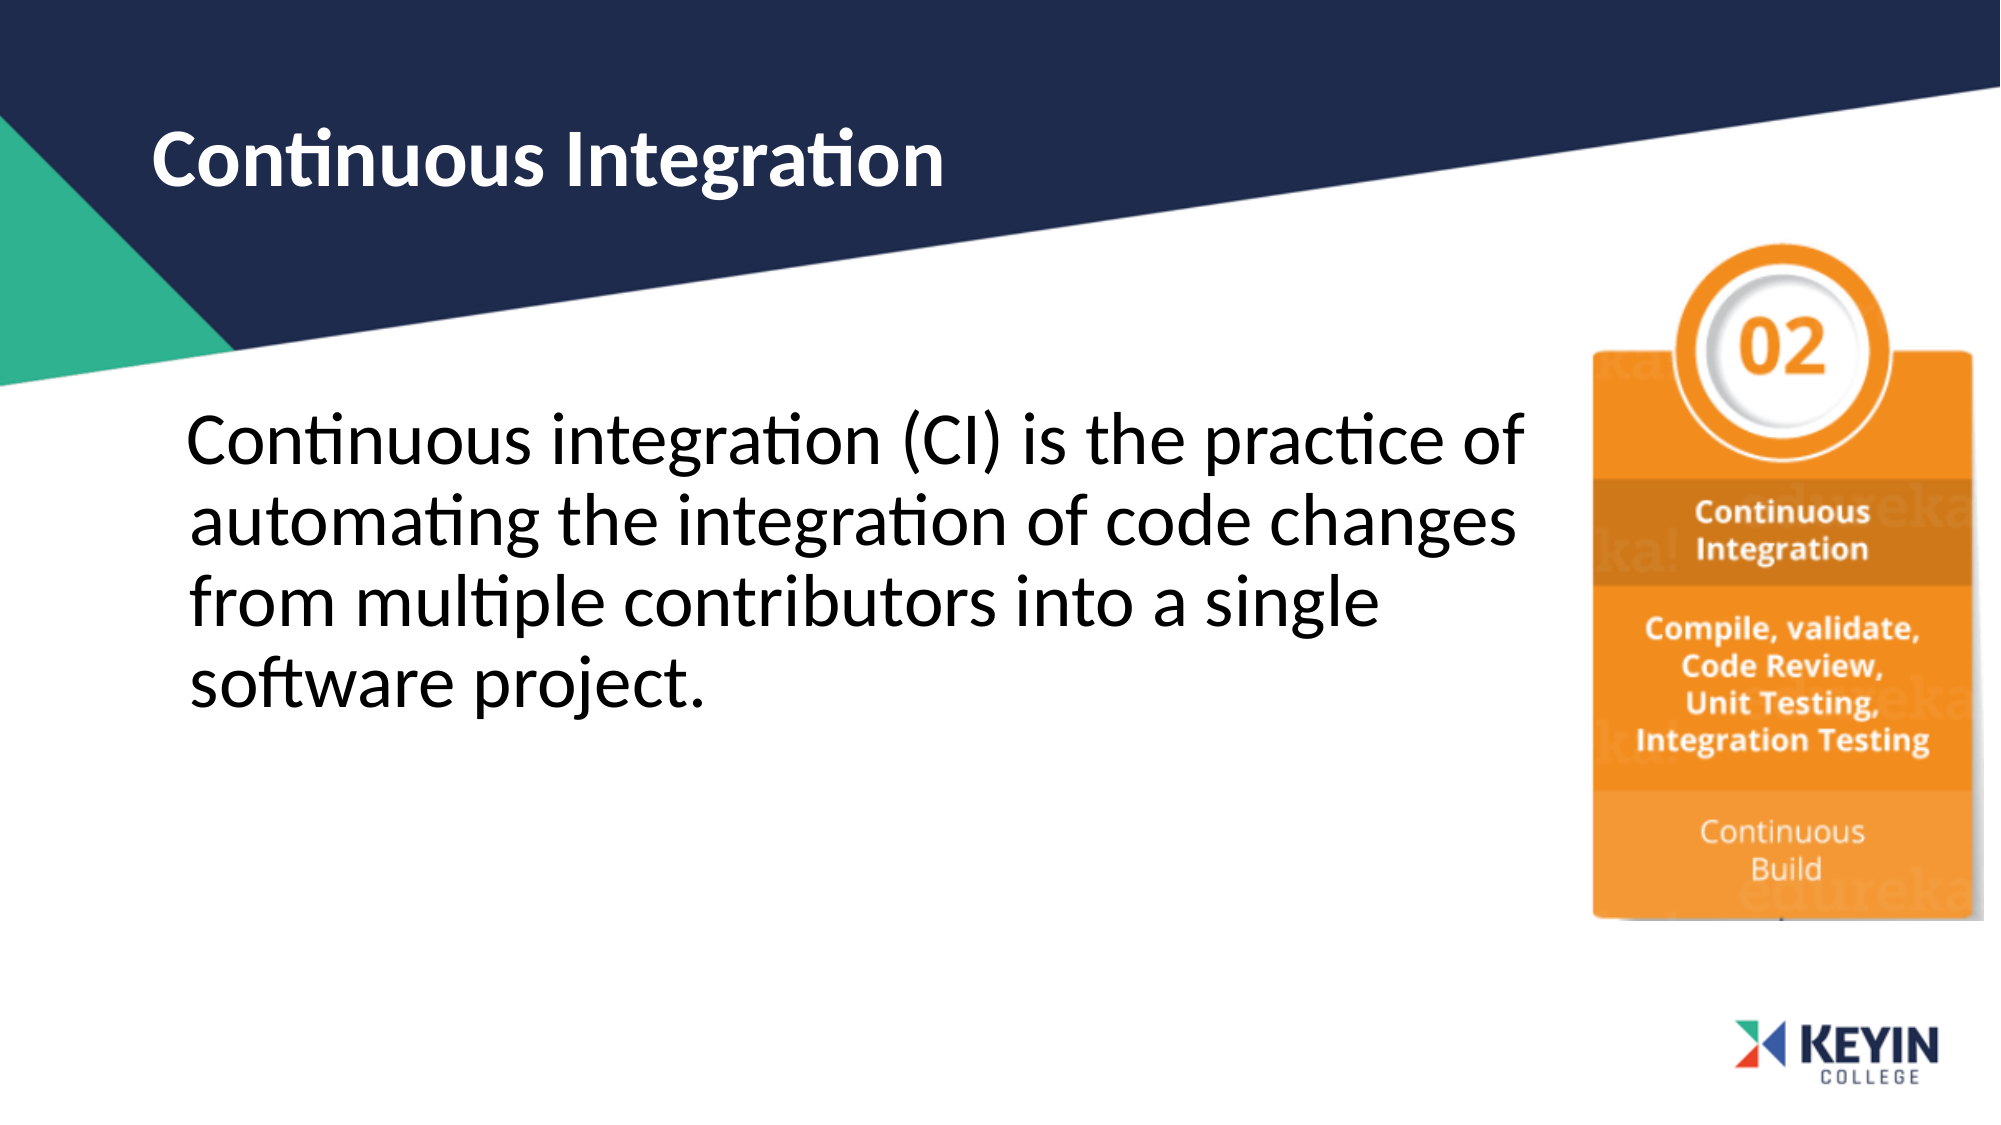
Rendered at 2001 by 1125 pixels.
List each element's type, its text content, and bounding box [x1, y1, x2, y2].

list Continuous integration (CI) is the practice of automating the integration of code changes from multiple contributors into a single software project. [137, 392, 1549, 1125]
title Continuous Integration [137, 50, 2000, 280]
picture [0, 0, 2000, 1125]
